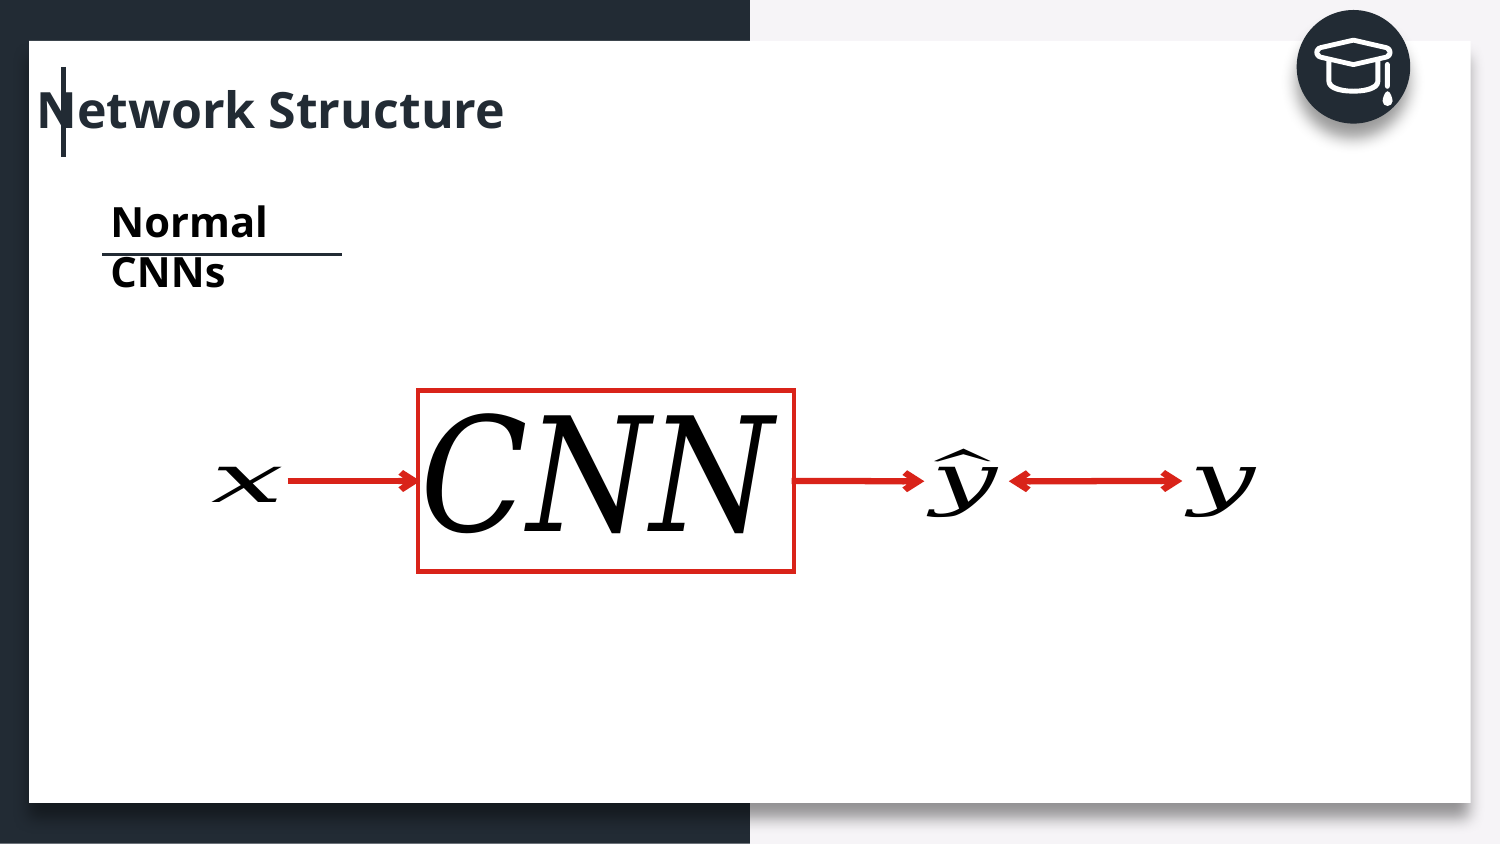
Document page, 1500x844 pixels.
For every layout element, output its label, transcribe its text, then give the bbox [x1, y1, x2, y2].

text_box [203, 392, 1267, 570]
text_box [95, 188, 382, 255]
text_box Network Structure [21, 71, 520, 147]
